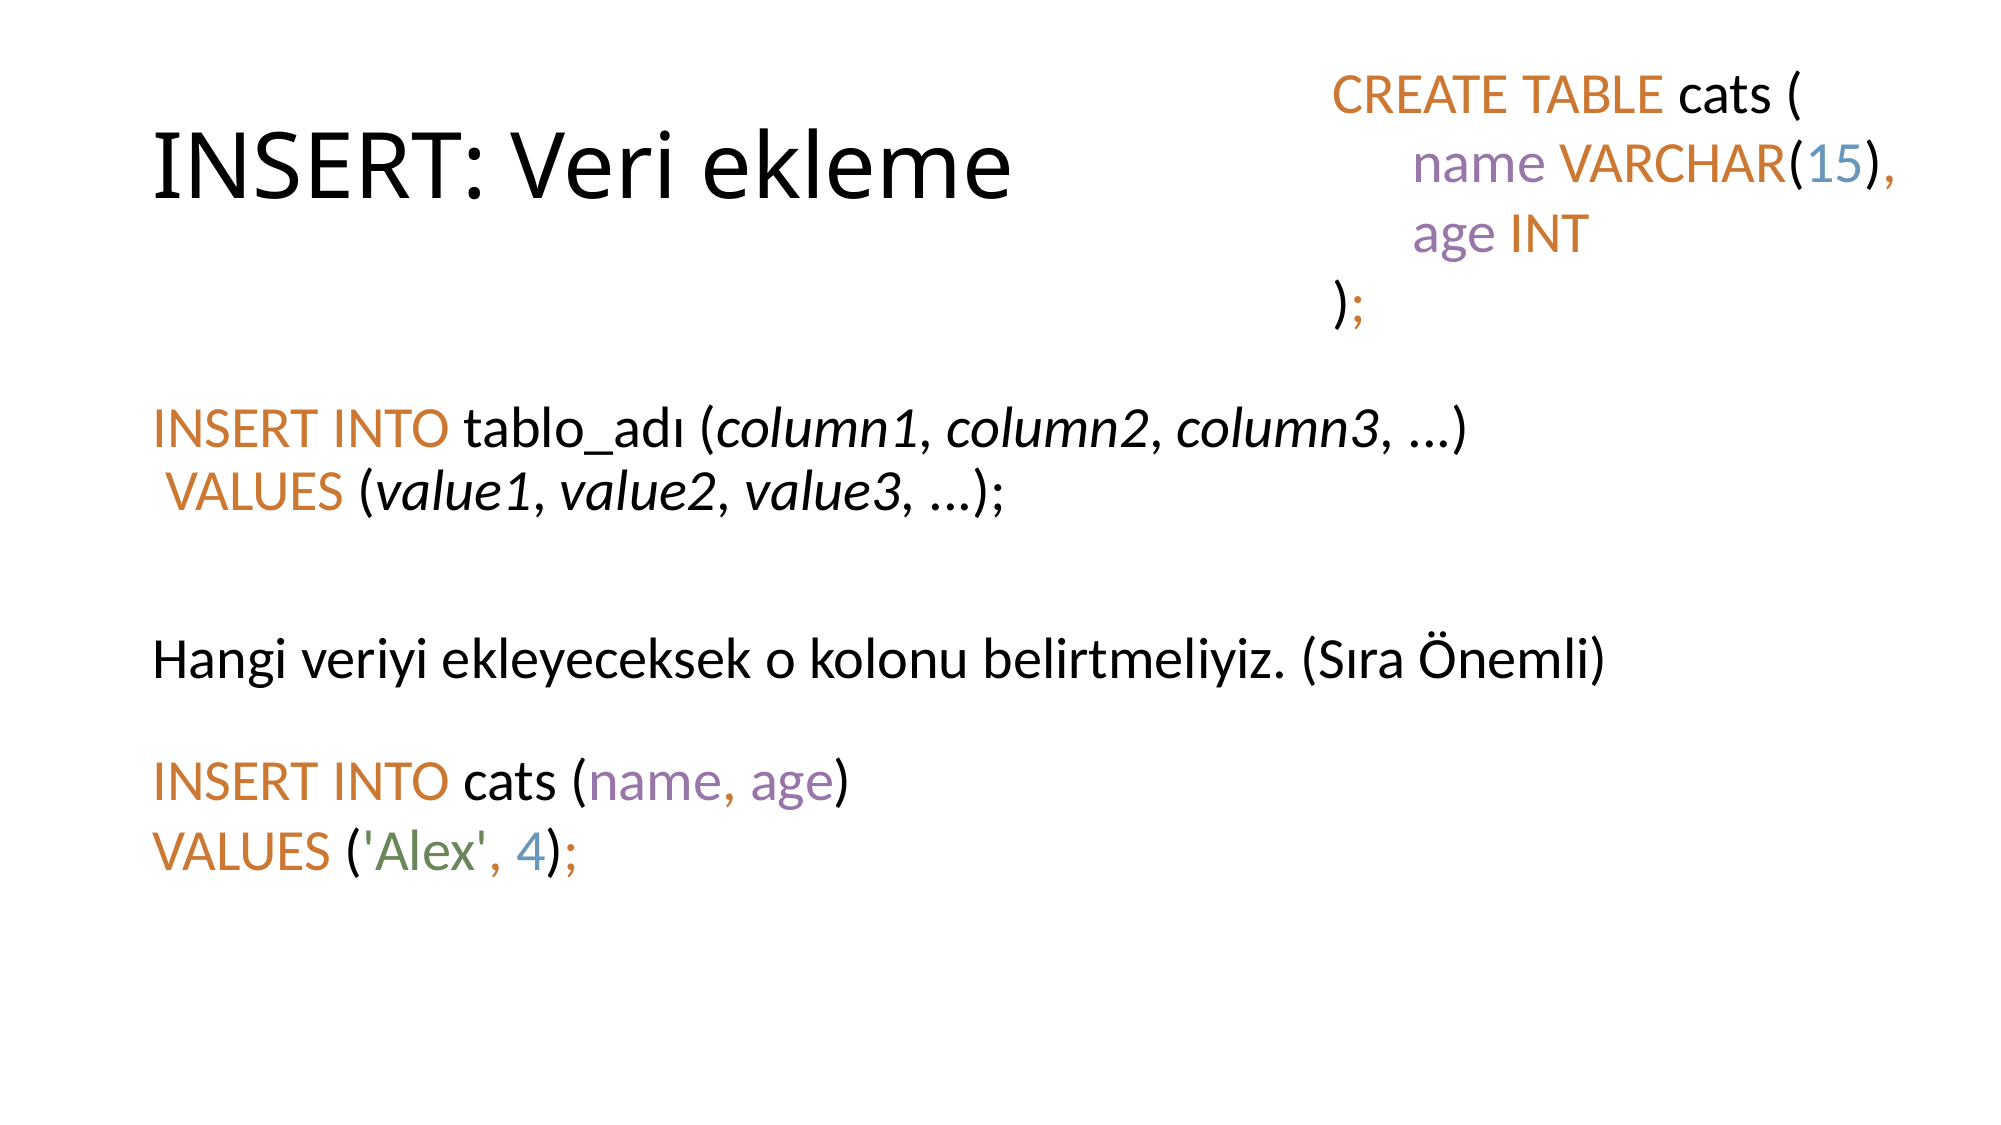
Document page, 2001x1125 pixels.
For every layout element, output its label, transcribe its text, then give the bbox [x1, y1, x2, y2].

list INSERT INTO tablo_adı (column1, column2, column3, ...) VALUES (value1, value2, value3, ...); Hangi veriyi ekleyeceksek o kolonu belirtmeliyiz. (Sıra Önemli) [137, 299, 1863, 1014]
text_box INSERT INTO cats (name, age) VALUES ('Alex', 4); [137, 734, 1024, 890]
text_box CREATE TABLE cats ( name VARCHAR(15), age INT ); [1317, 47, 1925, 343]
title INSERT: Veri ekleme [137, 59, 1317, 278]
